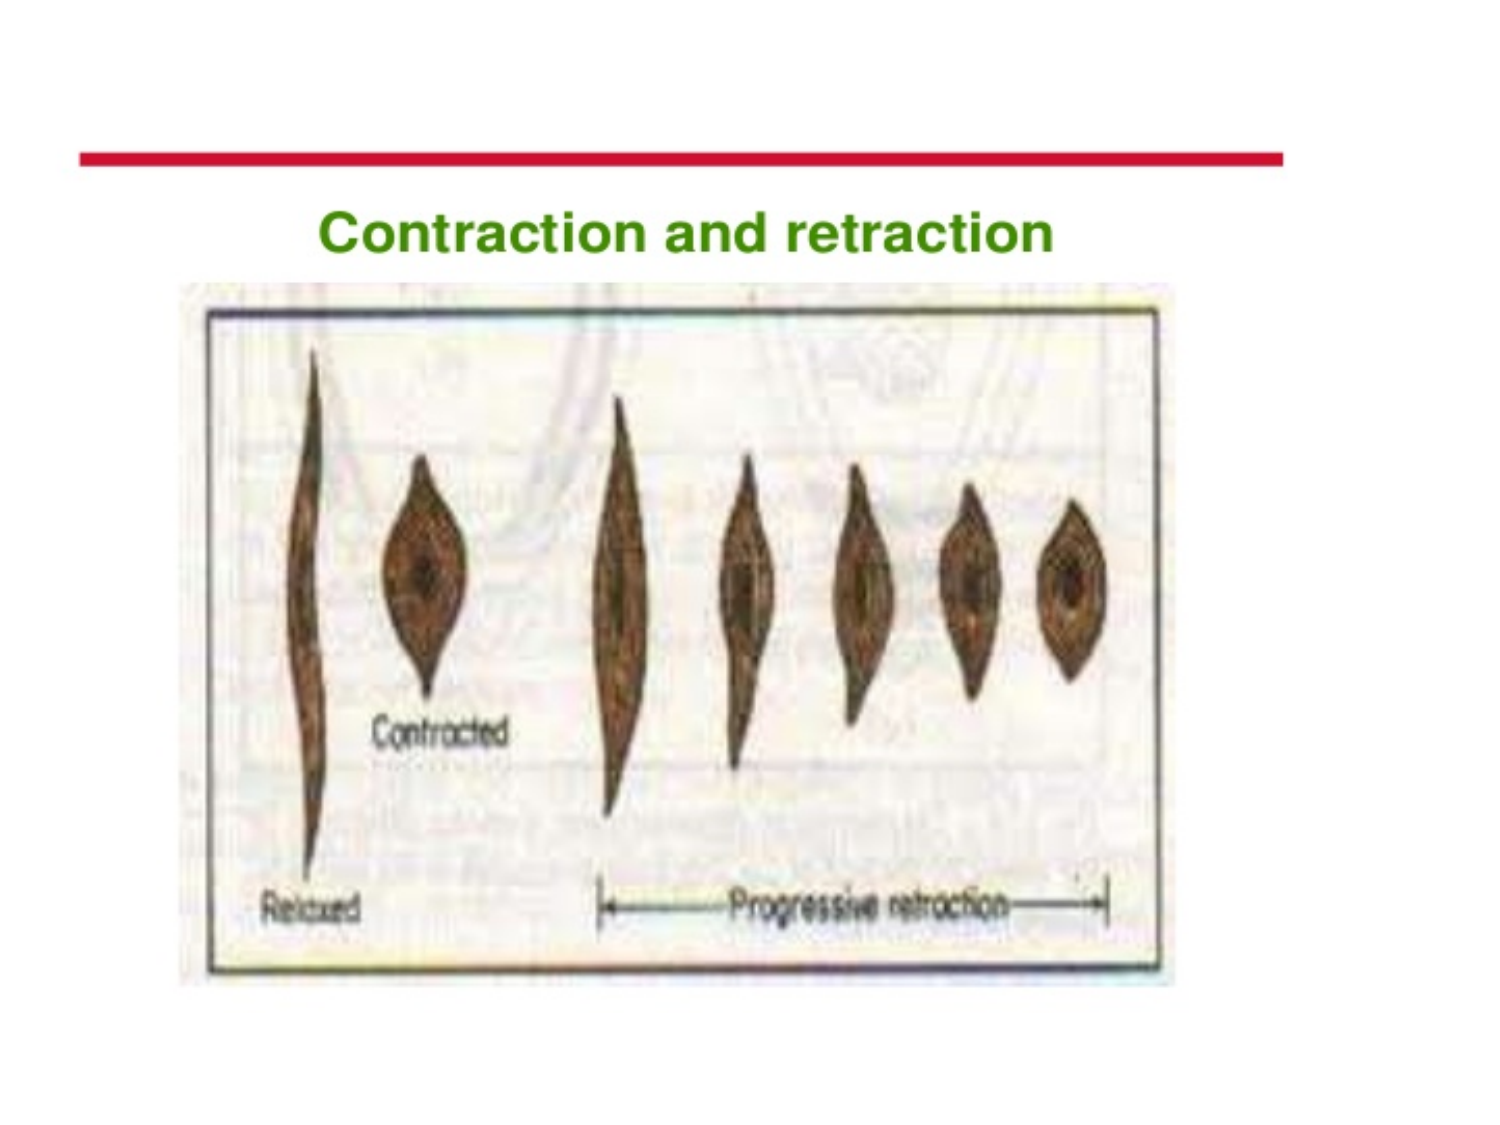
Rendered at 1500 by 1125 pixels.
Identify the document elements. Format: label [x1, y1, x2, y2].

picture [25, 88, 1351, 1013]
